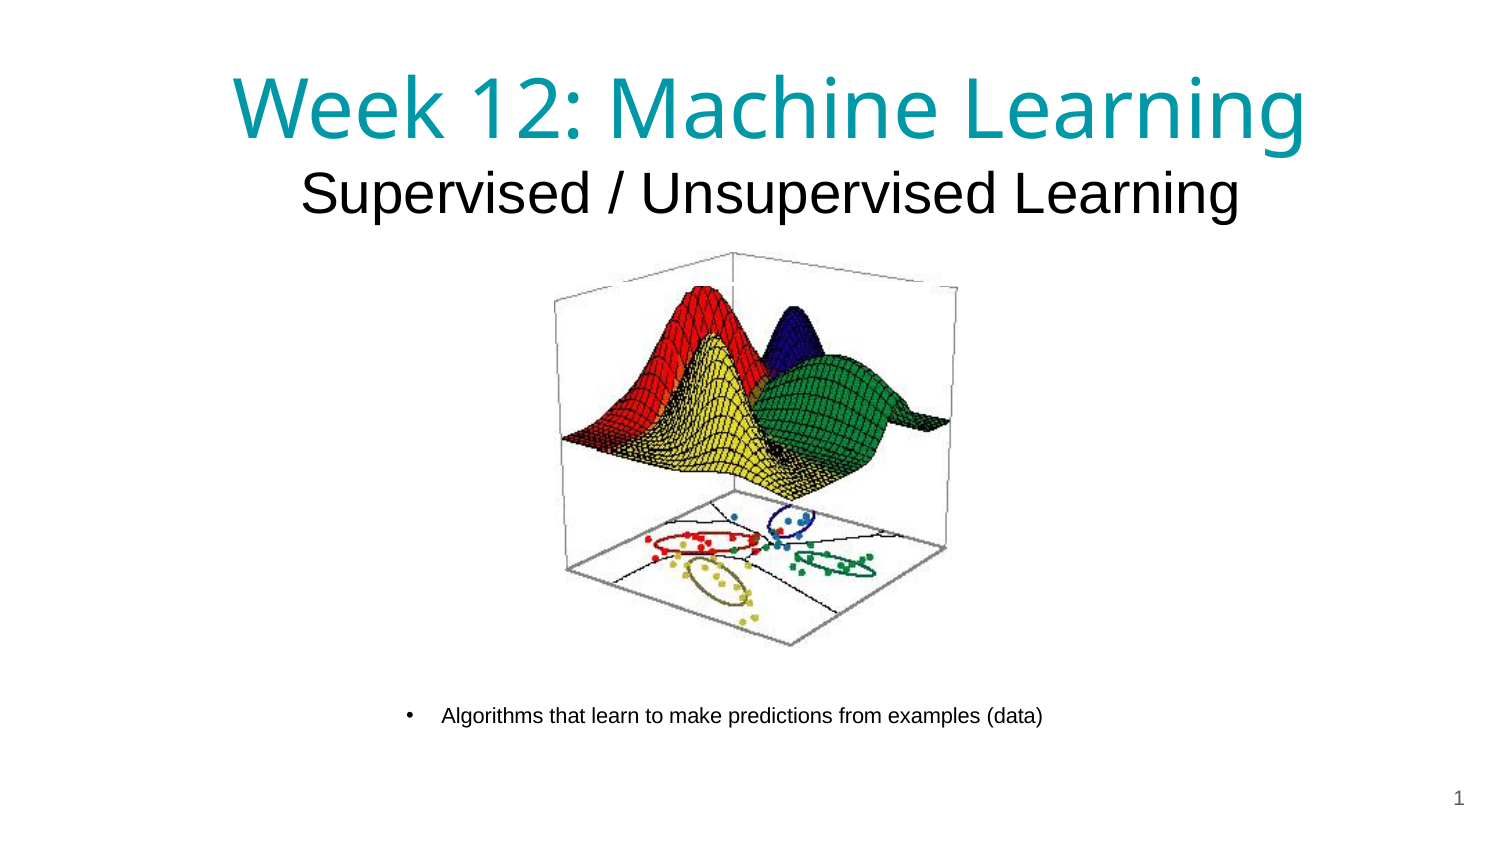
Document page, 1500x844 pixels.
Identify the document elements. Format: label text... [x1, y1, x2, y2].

text_box Algorithms that learn to make predictions from examples (data) [391, 694, 1059, 736]
slide_number 1 [1389, 764, 1480, 830]
text_box Week 12: Machine Learning Supervised / Unsupervised Learning [32, 0, 1500, 285]
picture [554, 251, 958, 648]
